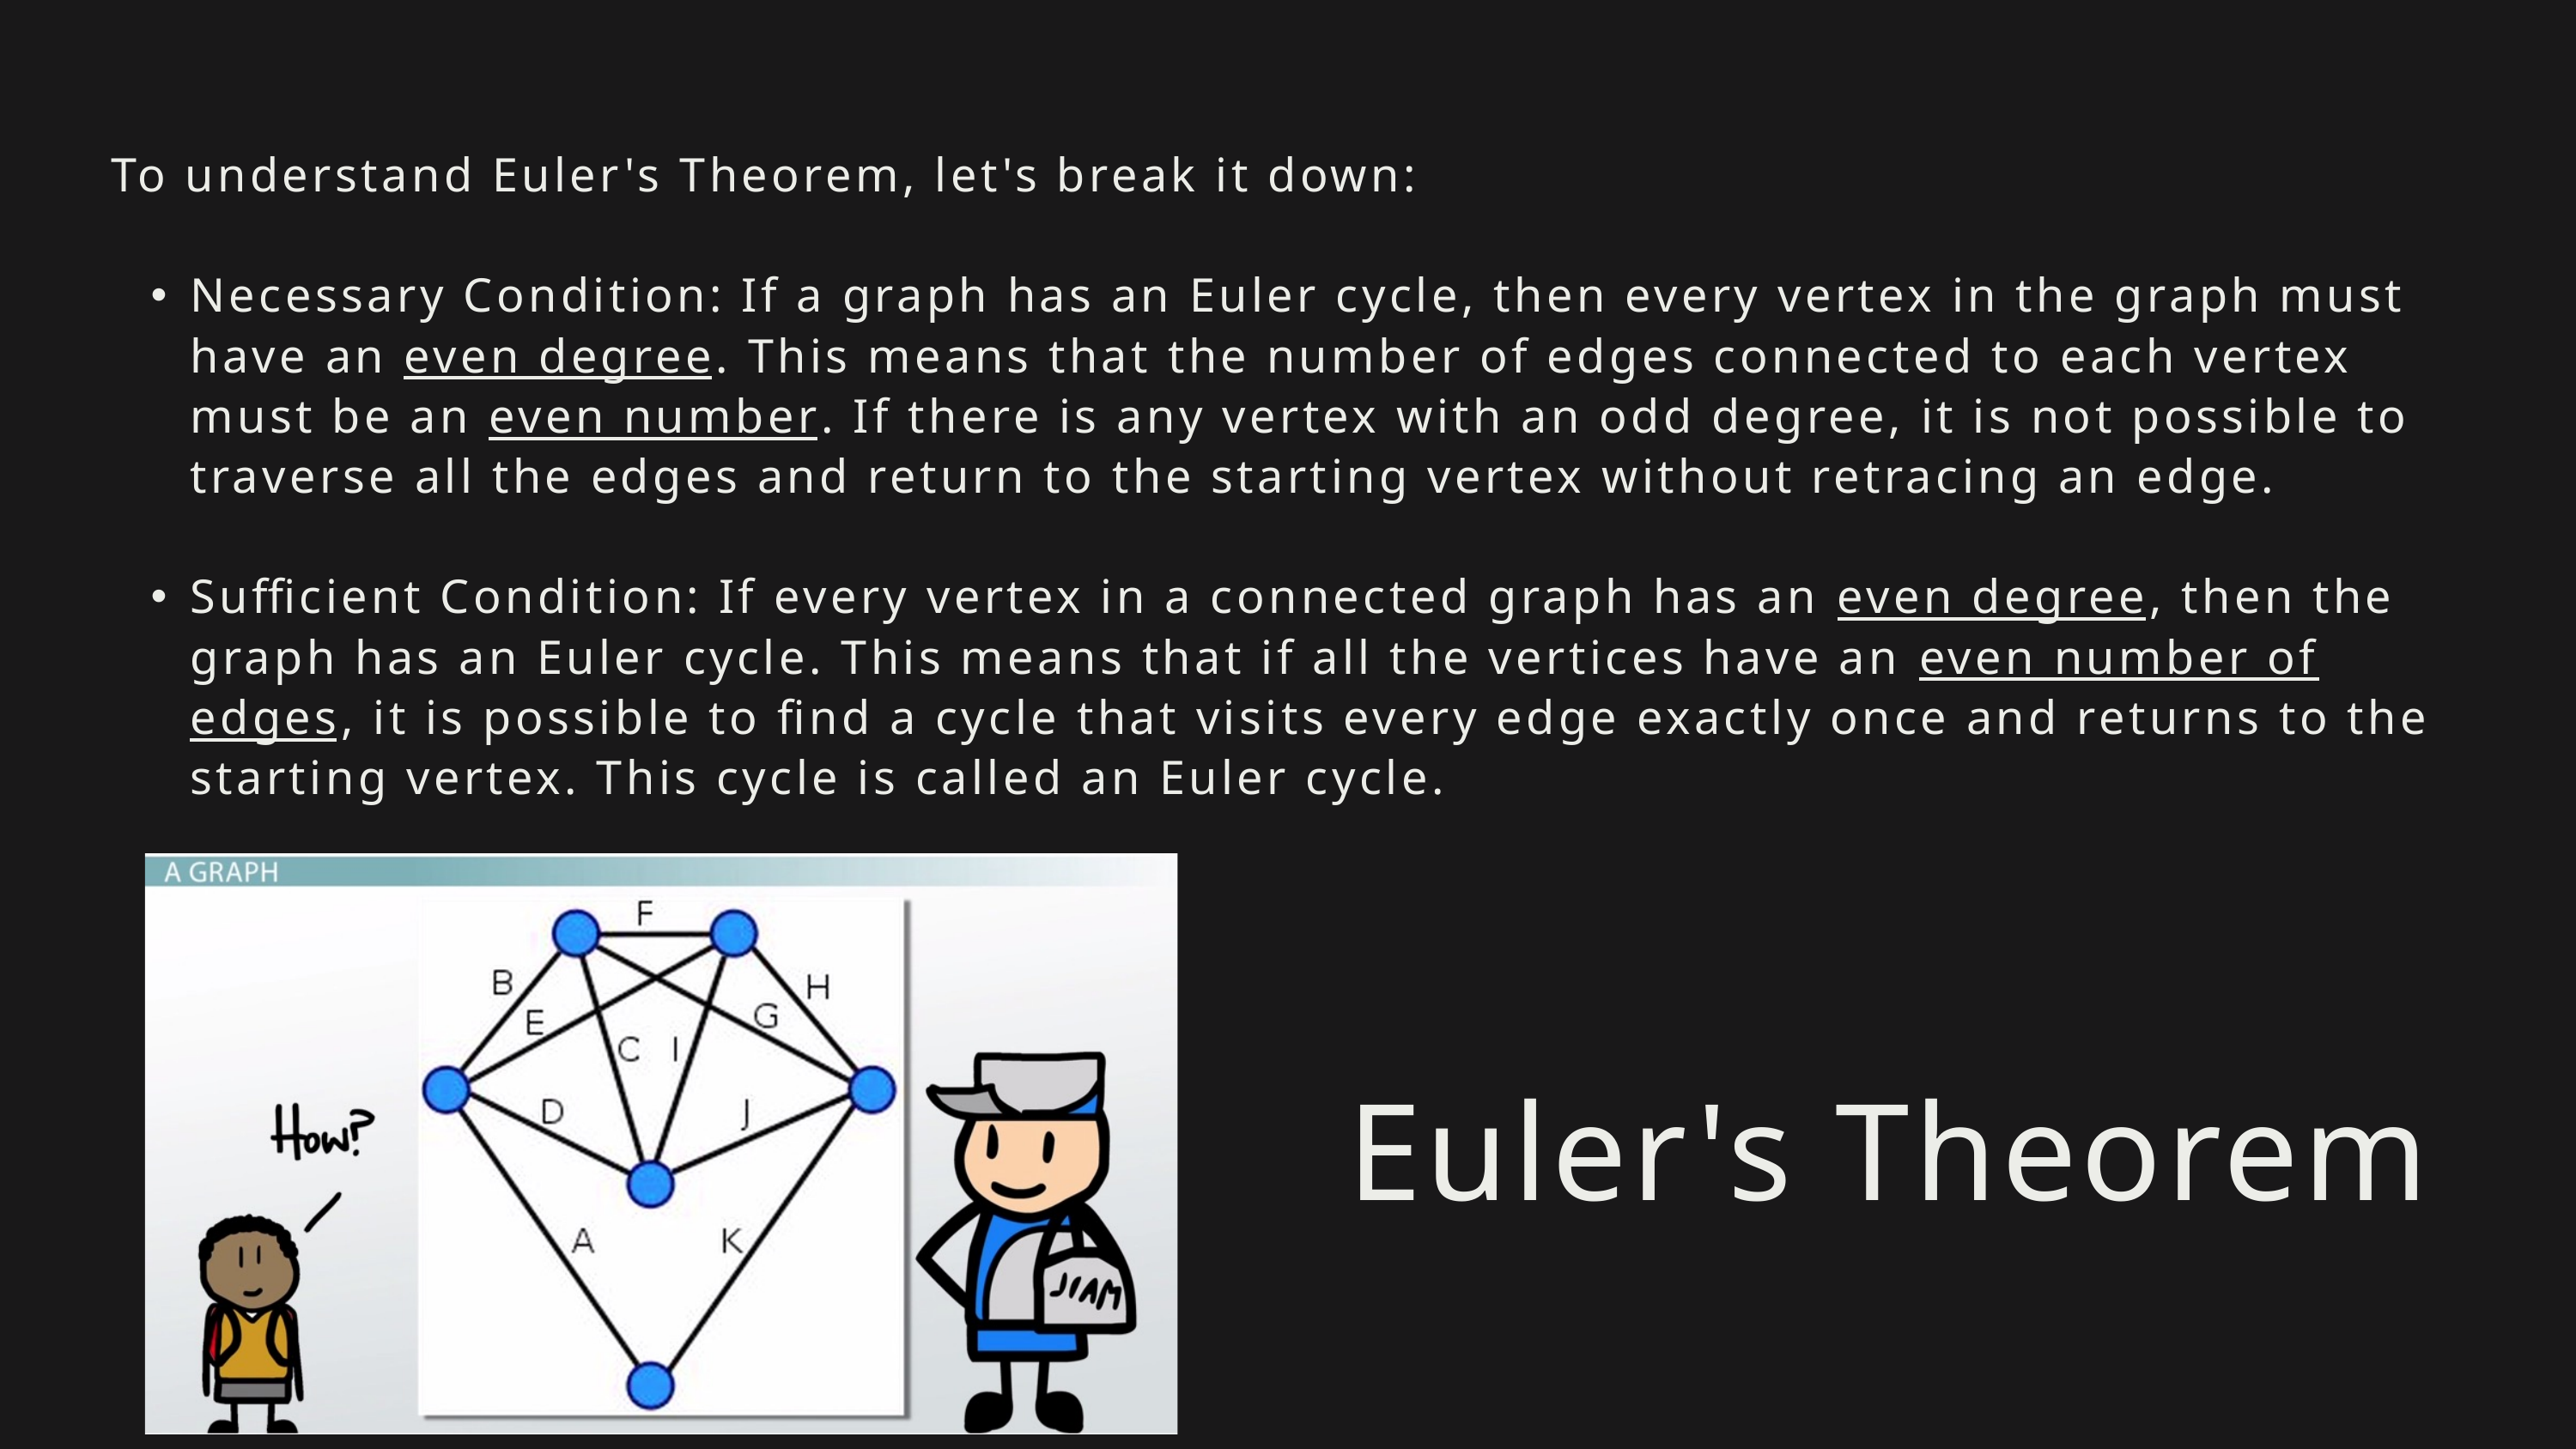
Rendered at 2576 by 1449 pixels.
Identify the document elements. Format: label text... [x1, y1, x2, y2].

text_box To understand Euler's Theorem, let's break it down: Necessary Condition: If a graph has an Euler cycle, then every vertex in the graph must have an even degree. This means that the number of edges connected to each vertex must be an even number. If there is any vertex with an odd degree, it is not possible to traverse all the edges and return to the starting vertex without retracing an edge. Sufficient Condition: If every vertex in a connected graph has an even degree, then the graph has an Euler cycle. This means that if all the vertices have an even number of edges, it is possible to find a cycle that visits every edge exactly once and returns to the starting vertex. This cycle is called an Euler cycle. [111, 141, 2465, 804]
text_box [144, 853, 1178, 1434]
text_box Euler's Theorem [1180, 1053, 2432, 1228]
